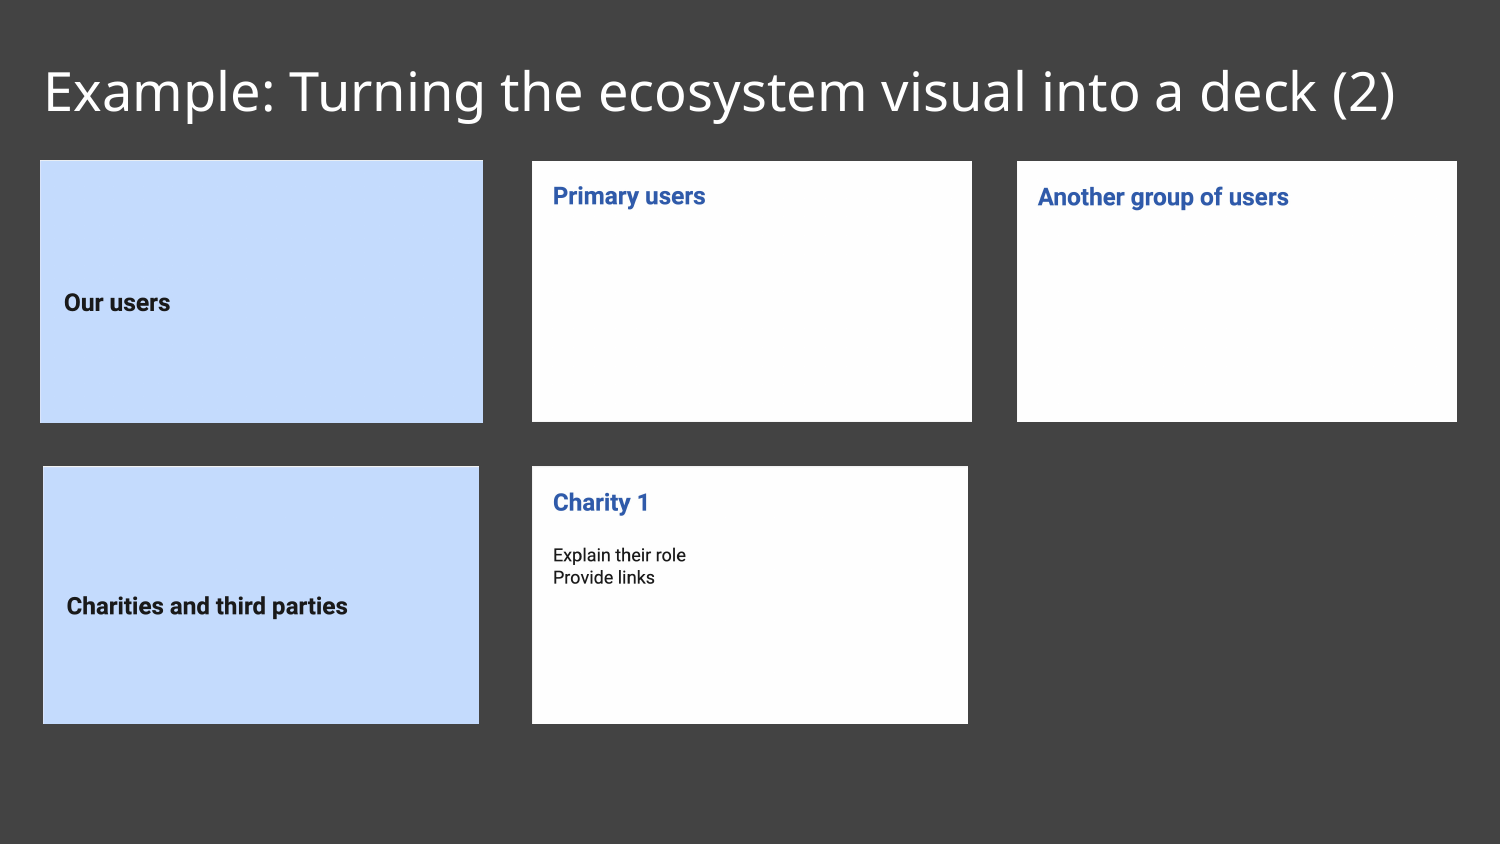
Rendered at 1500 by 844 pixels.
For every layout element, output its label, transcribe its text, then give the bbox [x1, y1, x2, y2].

picture [532, 161, 972, 422]
title Example: Turning the ecosystem visual into a deck (2) [28, 42, 1457, 118]
picture [532, 465, 968, 724]
picture [43, 465, 479, 724]
picture [1017, 161, 1457, 422]
picture [39, 160, 483, 423]
